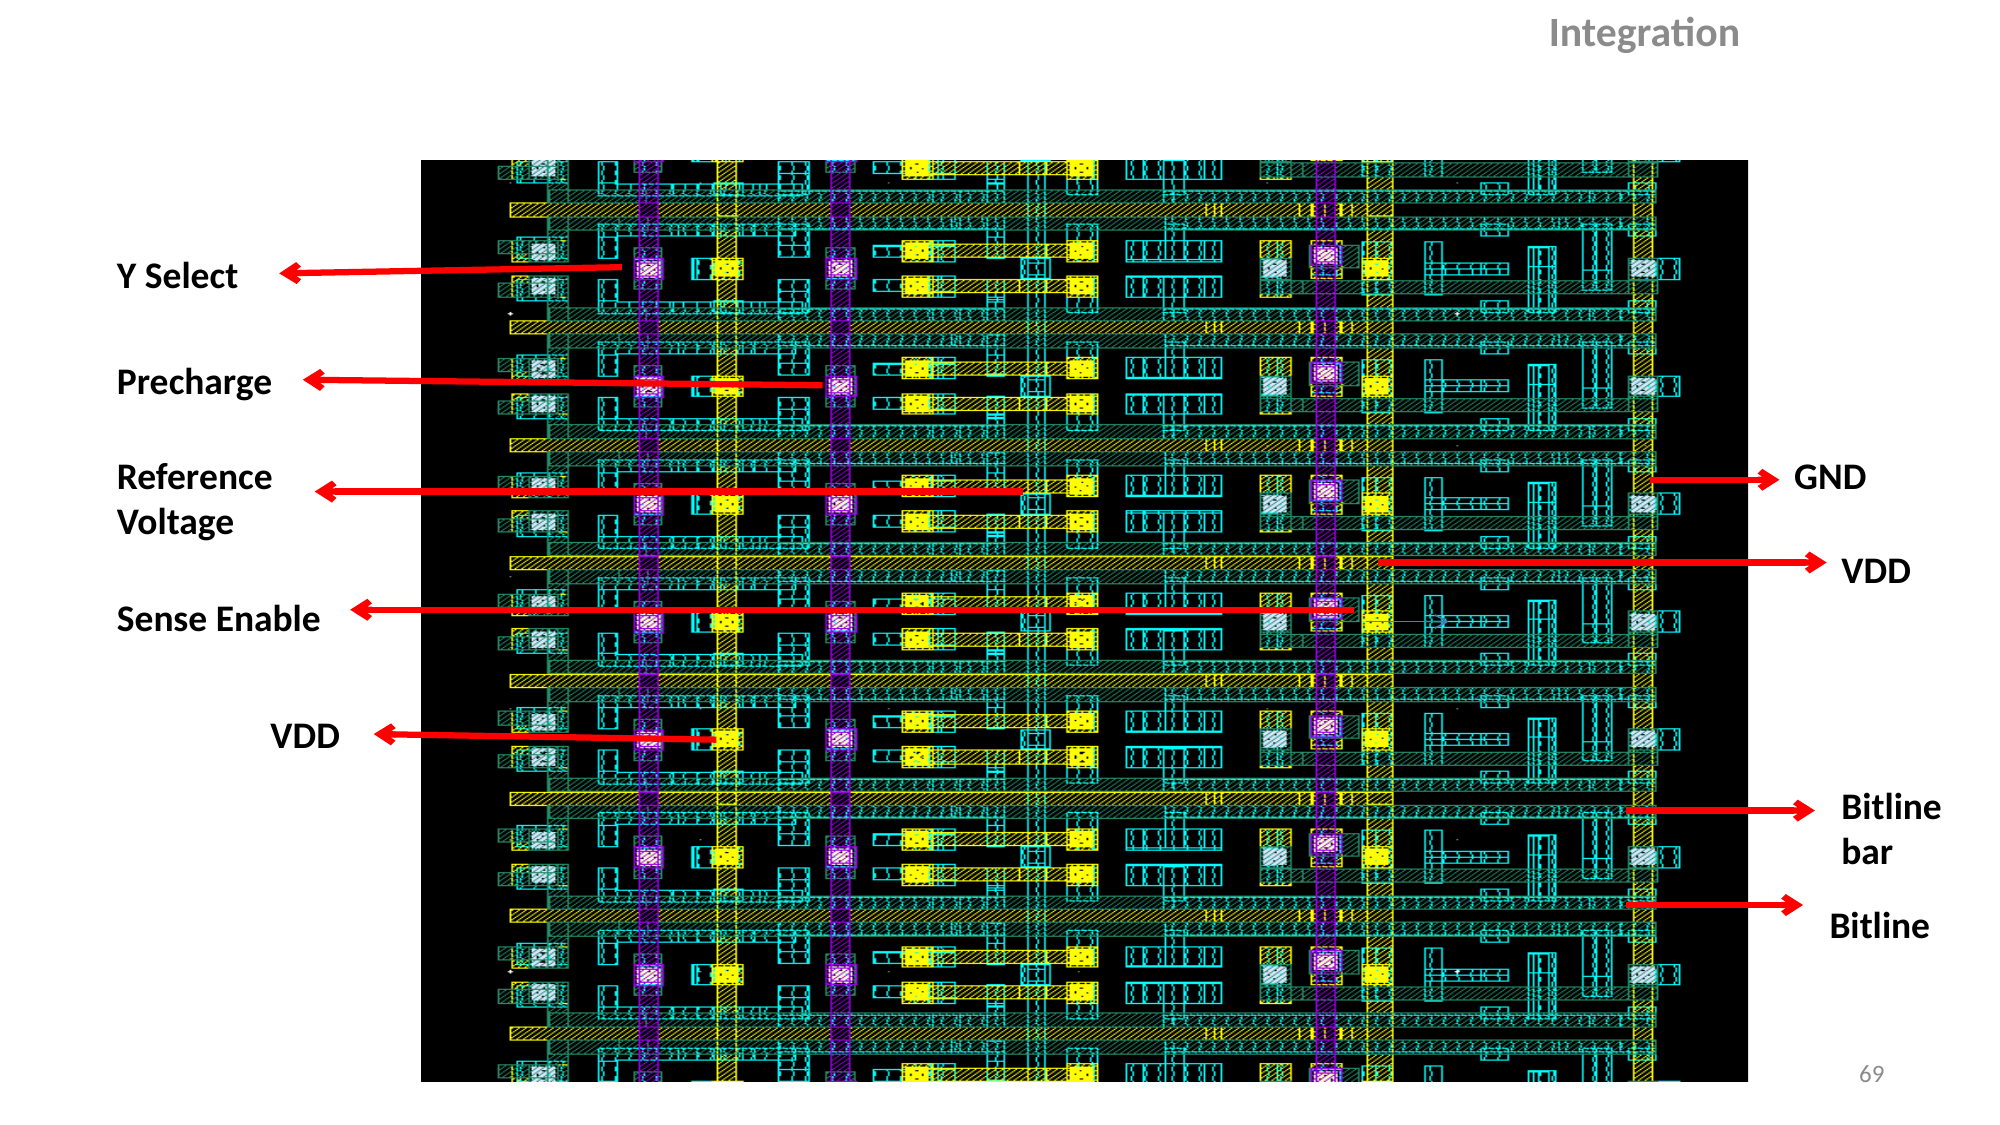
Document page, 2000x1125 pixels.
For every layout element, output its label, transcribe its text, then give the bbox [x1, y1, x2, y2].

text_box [279, 266, 623, 275]
text_box Sense Enable [102, 586, 339, 646]
text_box Y Select [102, 243, 280, 304]
picture [420, 160, 1749, 1082]
slide_number 69 [1433, 1042, 1900, 1103]
text_box Precharge [102, 349, 303, 410]
text_box Bitline bar [1826, 775, 2000, 880]
text_box Bitline [1814, 893, 1969, 953]
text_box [302, 379, 823, 386]
text_box GND [1779, 444, 1898, 505]
text_box VDD [255, 704, 374, 764]
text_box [373, 734, 717, 740]
footer Integration [1327, 0, 1962, 60]
text_box Reference Voltage [102, 444, 303, 550]
text_box VDD [1826, 538, 1957, 599]
